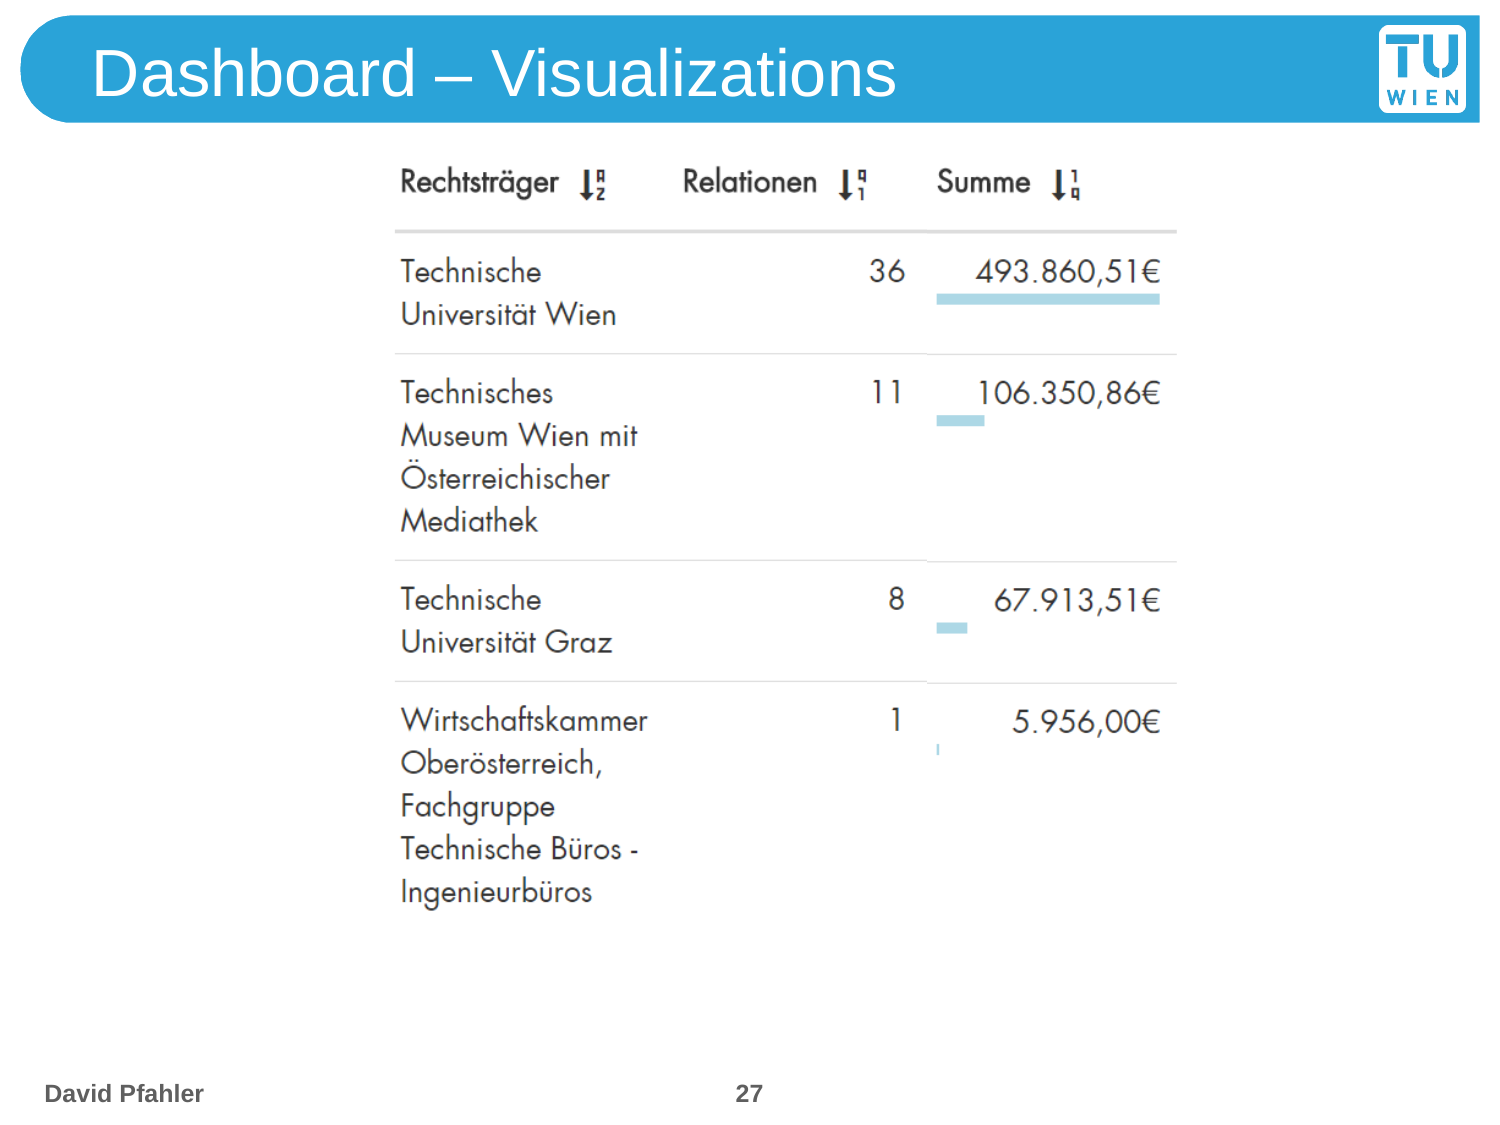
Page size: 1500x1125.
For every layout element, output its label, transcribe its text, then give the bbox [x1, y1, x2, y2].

footer David Pfahler [29, 1067, 632, 1118]
picture [926, 160, 1189, 965]
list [394, 160, 925, 965]
picture [1379, 25, 1466, 113]
title Dashboard – Visualizations [76, 6, 1351, 132]
slide_number 27 [660, 1067, 839, 1118]
